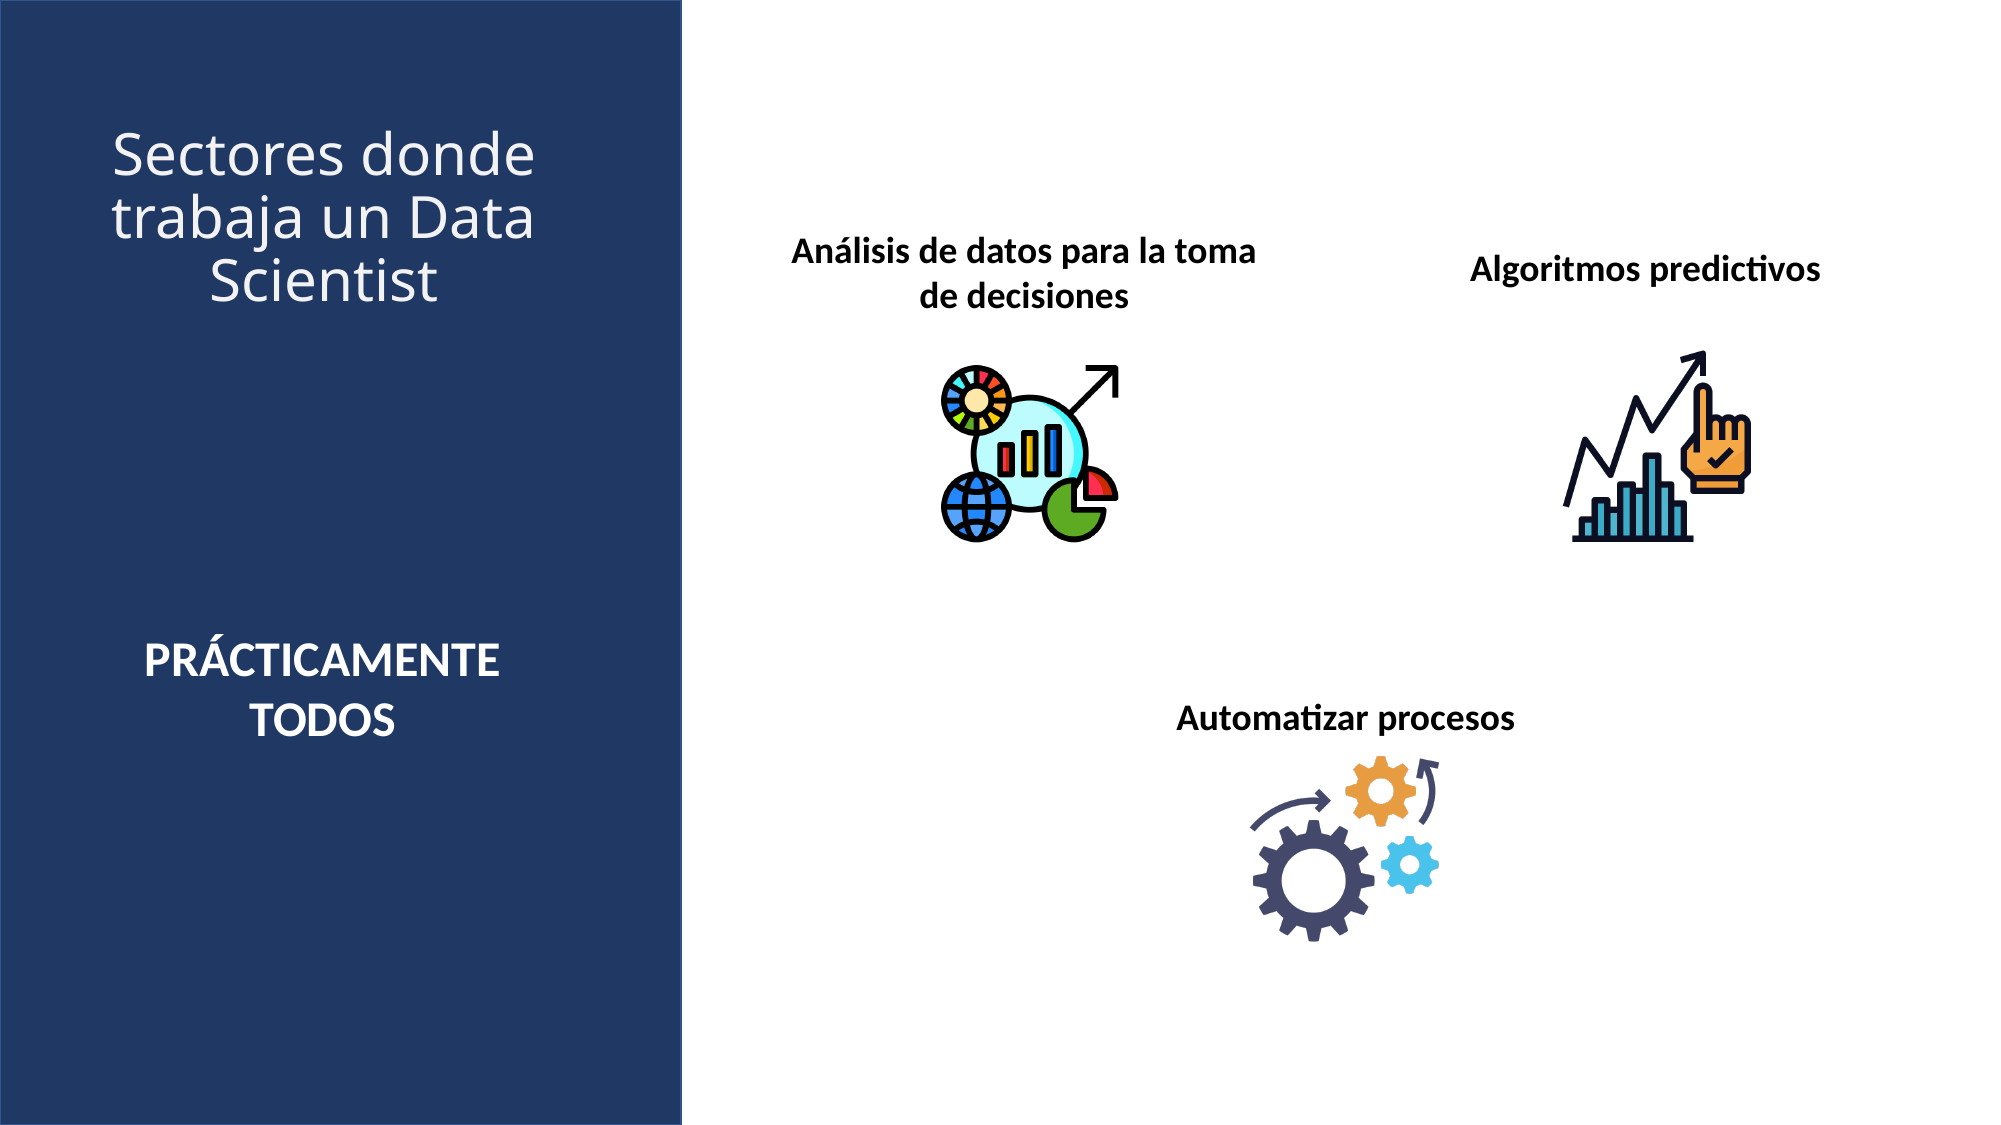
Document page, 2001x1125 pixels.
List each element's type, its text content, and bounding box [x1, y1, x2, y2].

text_box Análisis de datos para la toma de decisiones [758, 218, 1291, 323]
text_box Automatizar procesos [1080, 686, 1612, 746]
picture [1553, 344, 1757, 548]
text_box Algoritmos predictivos [1380, 236, 1912, 297]
text_box [0, 0, 682, 1125]
picture [935, 359, 1124, 548]
picture [1243, 746, 1448, 951]
title Sectores donde trabaja un Data Scientist [77, 111, 571, 329]
text_box PRÁCTICAMENTE TODOS [126, 528, 520, 844]
